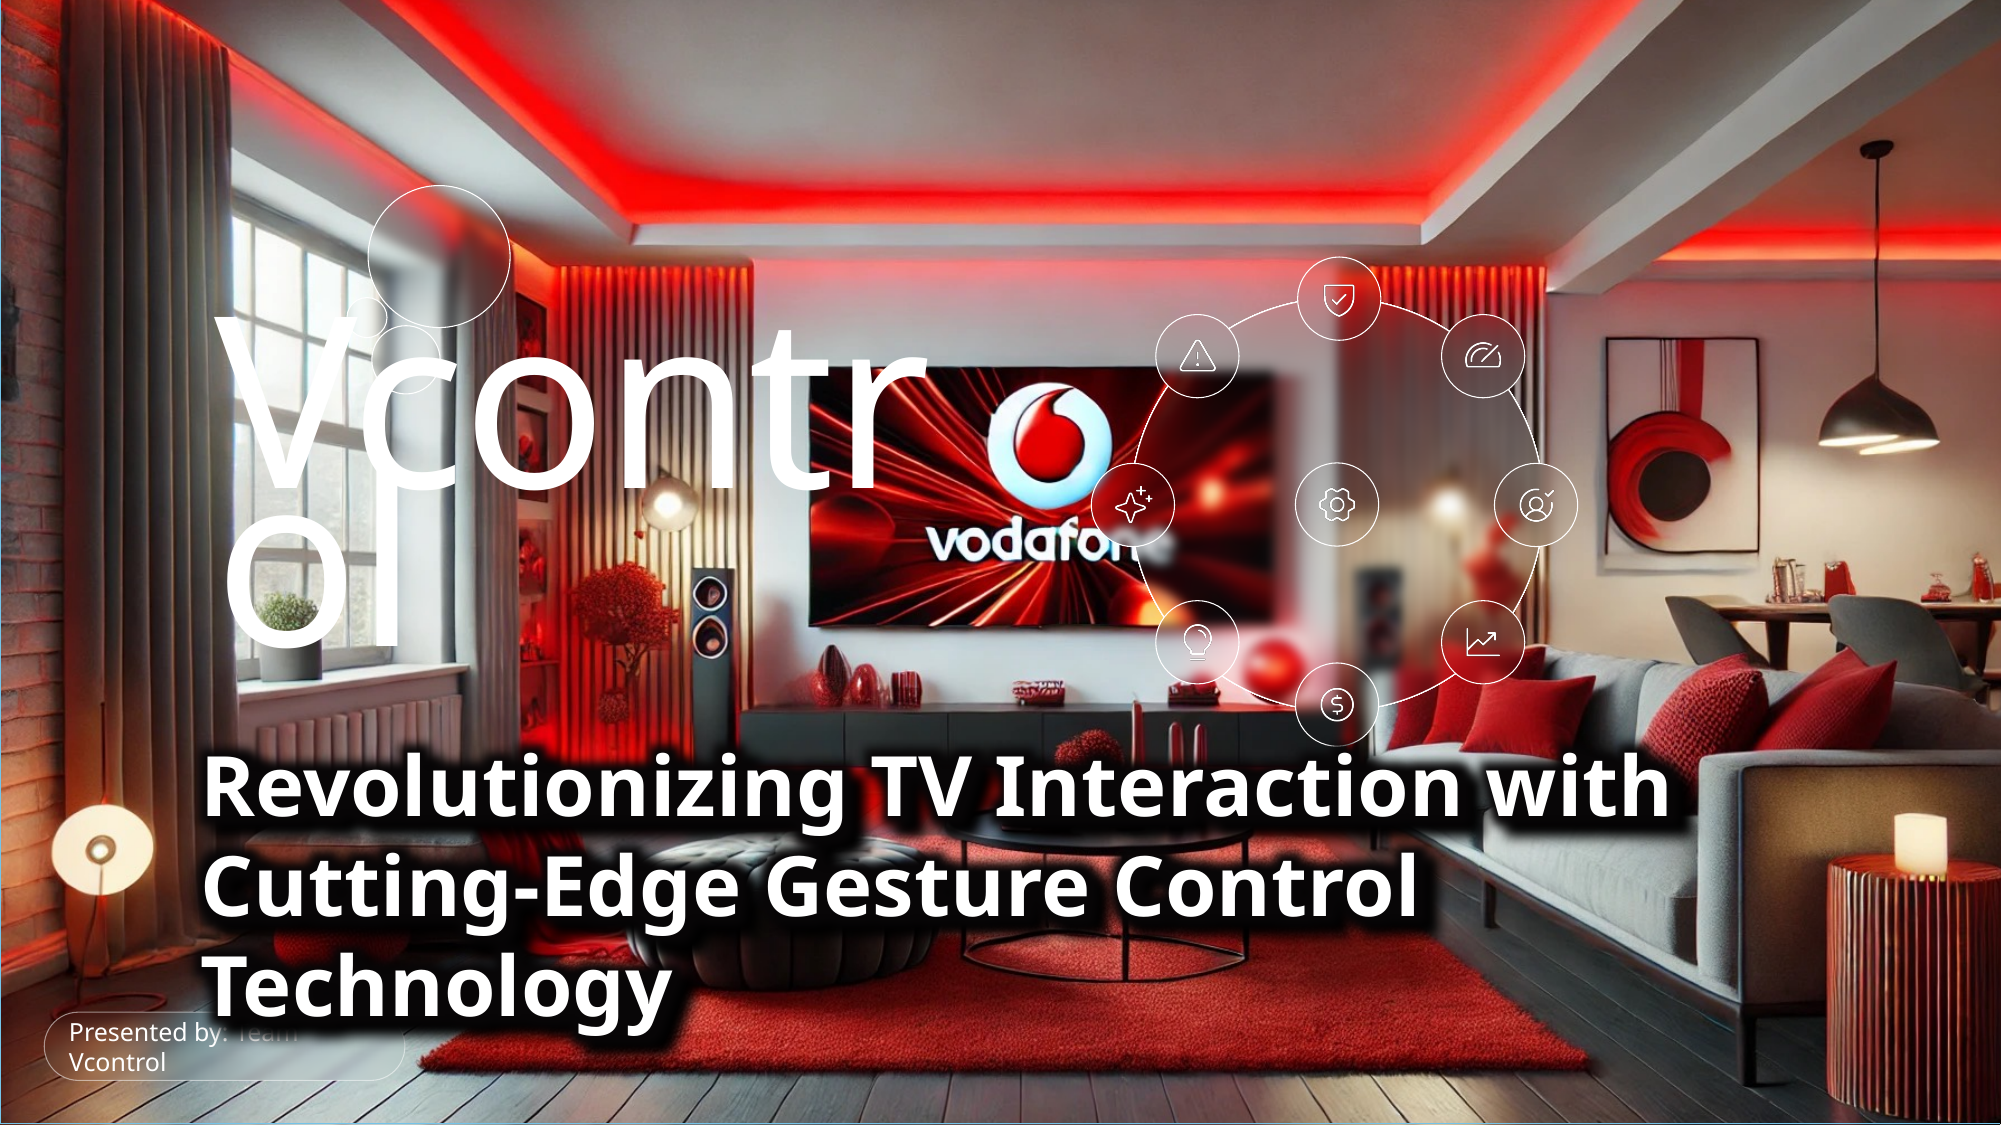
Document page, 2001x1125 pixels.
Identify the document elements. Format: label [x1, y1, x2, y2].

text_box [1155, 600, 1240, 685]
text_box [1493, 462, 1579, 548]
text_box [1090, 462, 1176, 548]
picture [0, 0, 2001, 1125]
text_box [1441, 600, 1526, 685]
text_box [1294, 462, 1380, 547]
text_box [1294, 662, 1380, 747]
text_box [1155, 313, 1240, 399]
text_box [1441, 313, 1526, 399]
text_box [1297, 256, 1382, 341]
